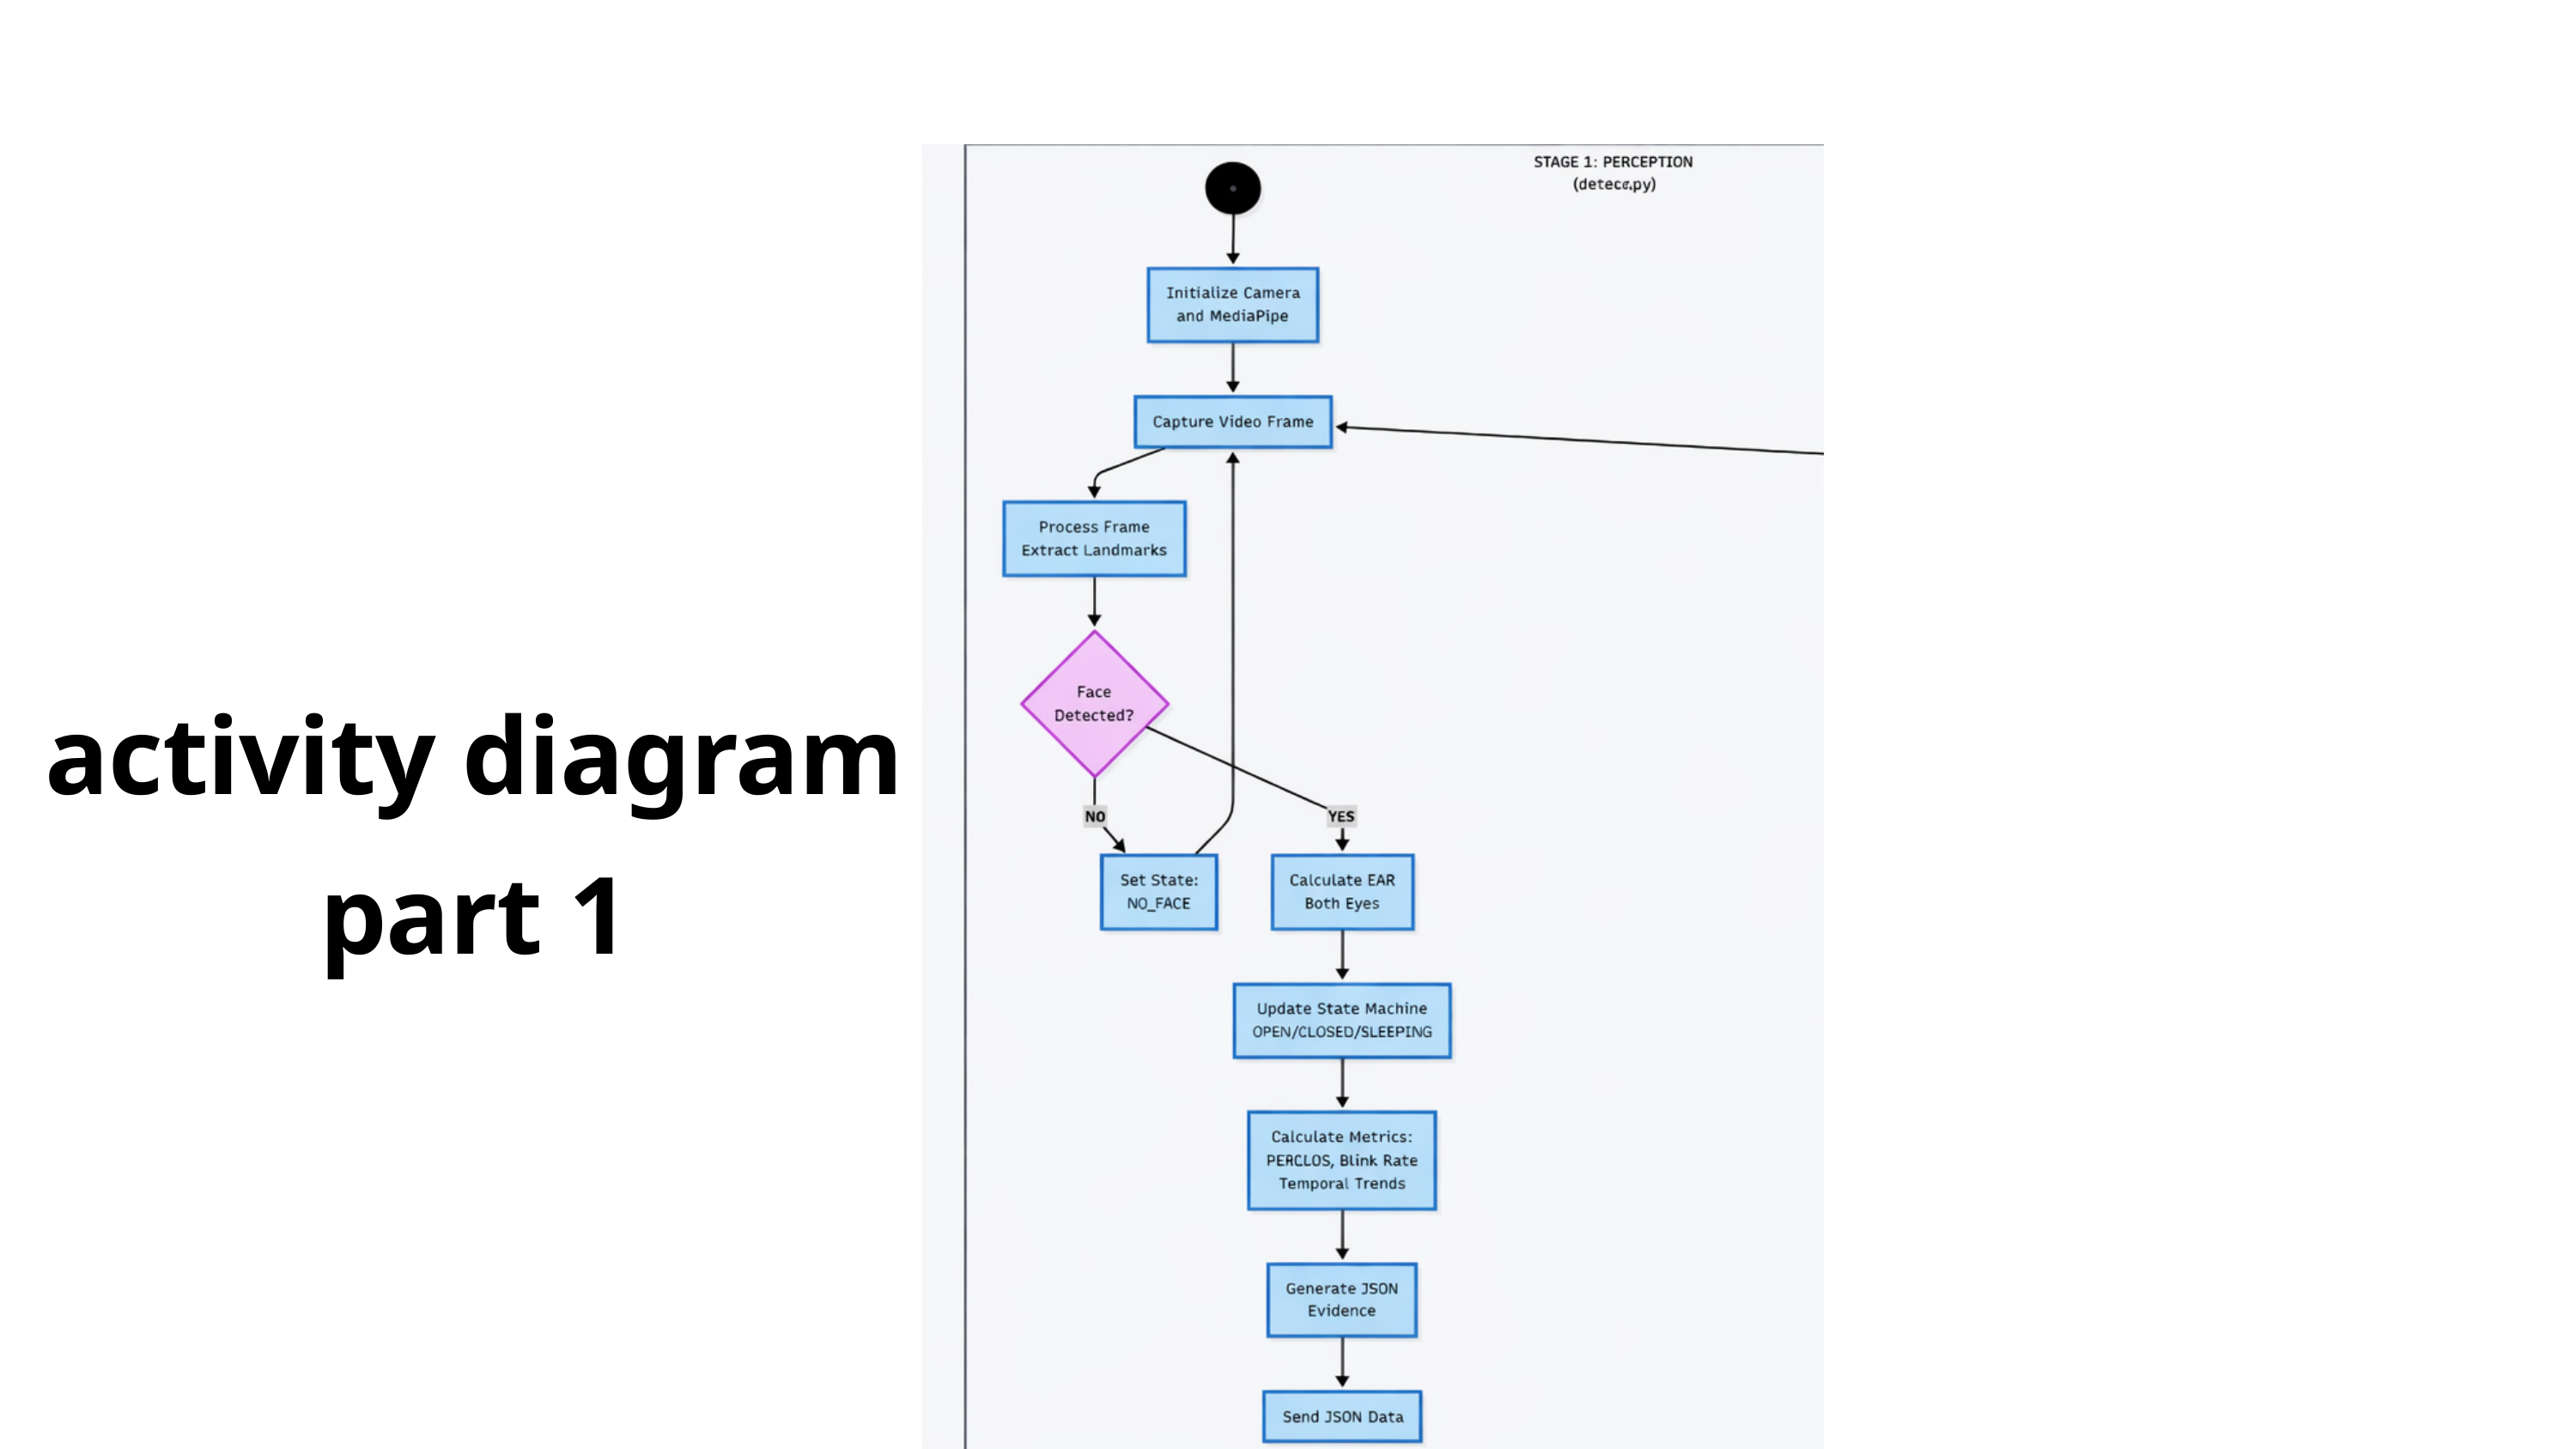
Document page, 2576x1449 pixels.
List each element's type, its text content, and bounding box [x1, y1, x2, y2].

text_box activity diagram part 1 [0, 655, 921, 976]
text_box [921, 144, 1825, 1449]
